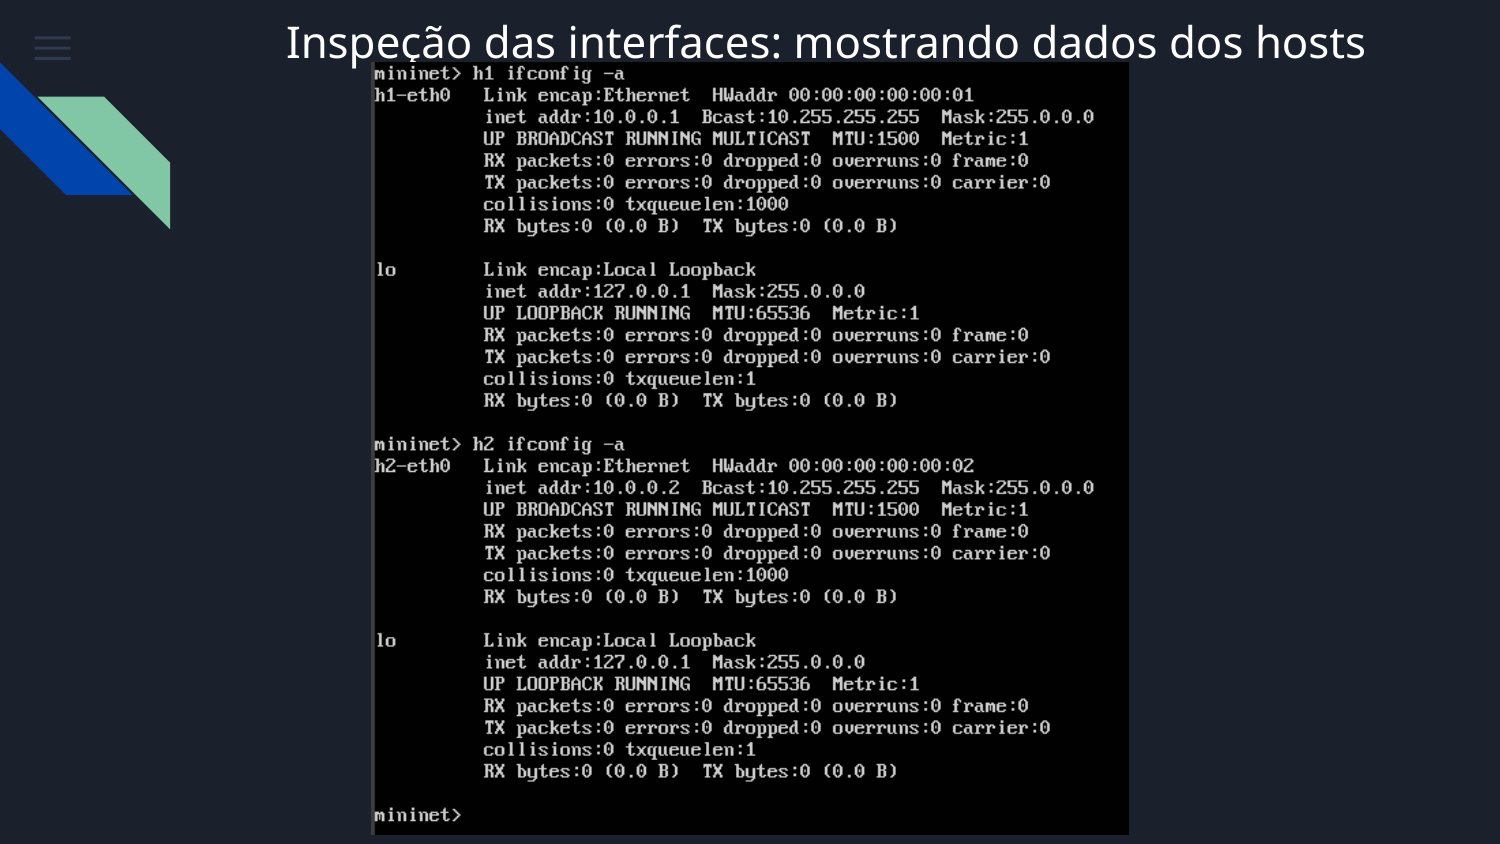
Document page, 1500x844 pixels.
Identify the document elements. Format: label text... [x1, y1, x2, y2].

title Inspeção das interfaces: mostrando dados dos hosts [203, 0, 1450, 150]
picture [371, 62, 1129, 835]
